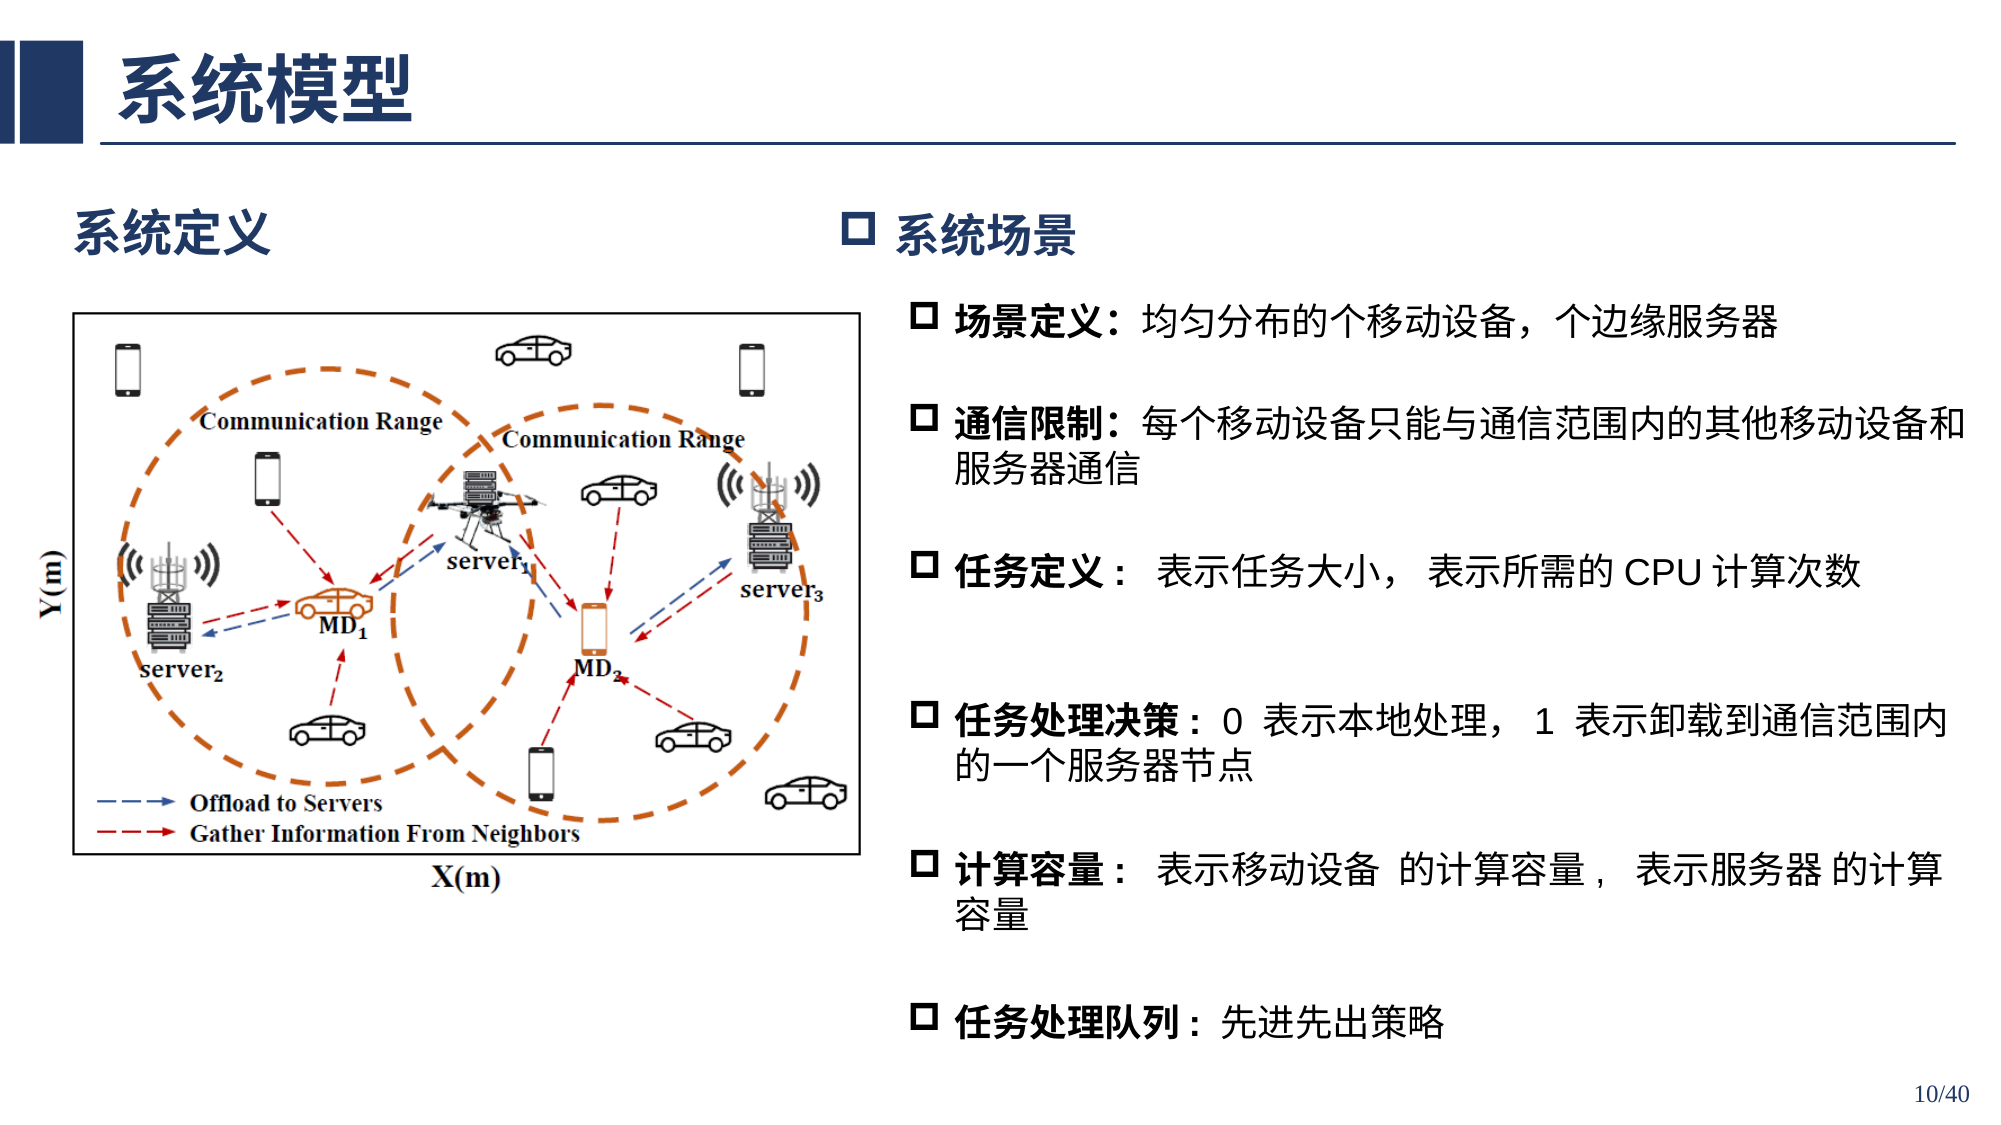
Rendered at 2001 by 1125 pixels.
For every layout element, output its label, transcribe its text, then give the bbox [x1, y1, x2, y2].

title 系统模型 [100, 33, 780, 154]
text_box 任务处理队列: 先进先出策略 [892, 991, 1987, 1052]
text_box 系统定义 [57, 194, 562, 270]
text_box 系统场景 [824, 199, 1120, 270]
picture [32, 301, 871, 897]
text_box 通信限制：每个移动设备只能与通信范围内的其他移动设备和服务器通信 [892, 392, 1987, 498]
slide_number 10/40 [1535, 1062, 1986, 1123]
